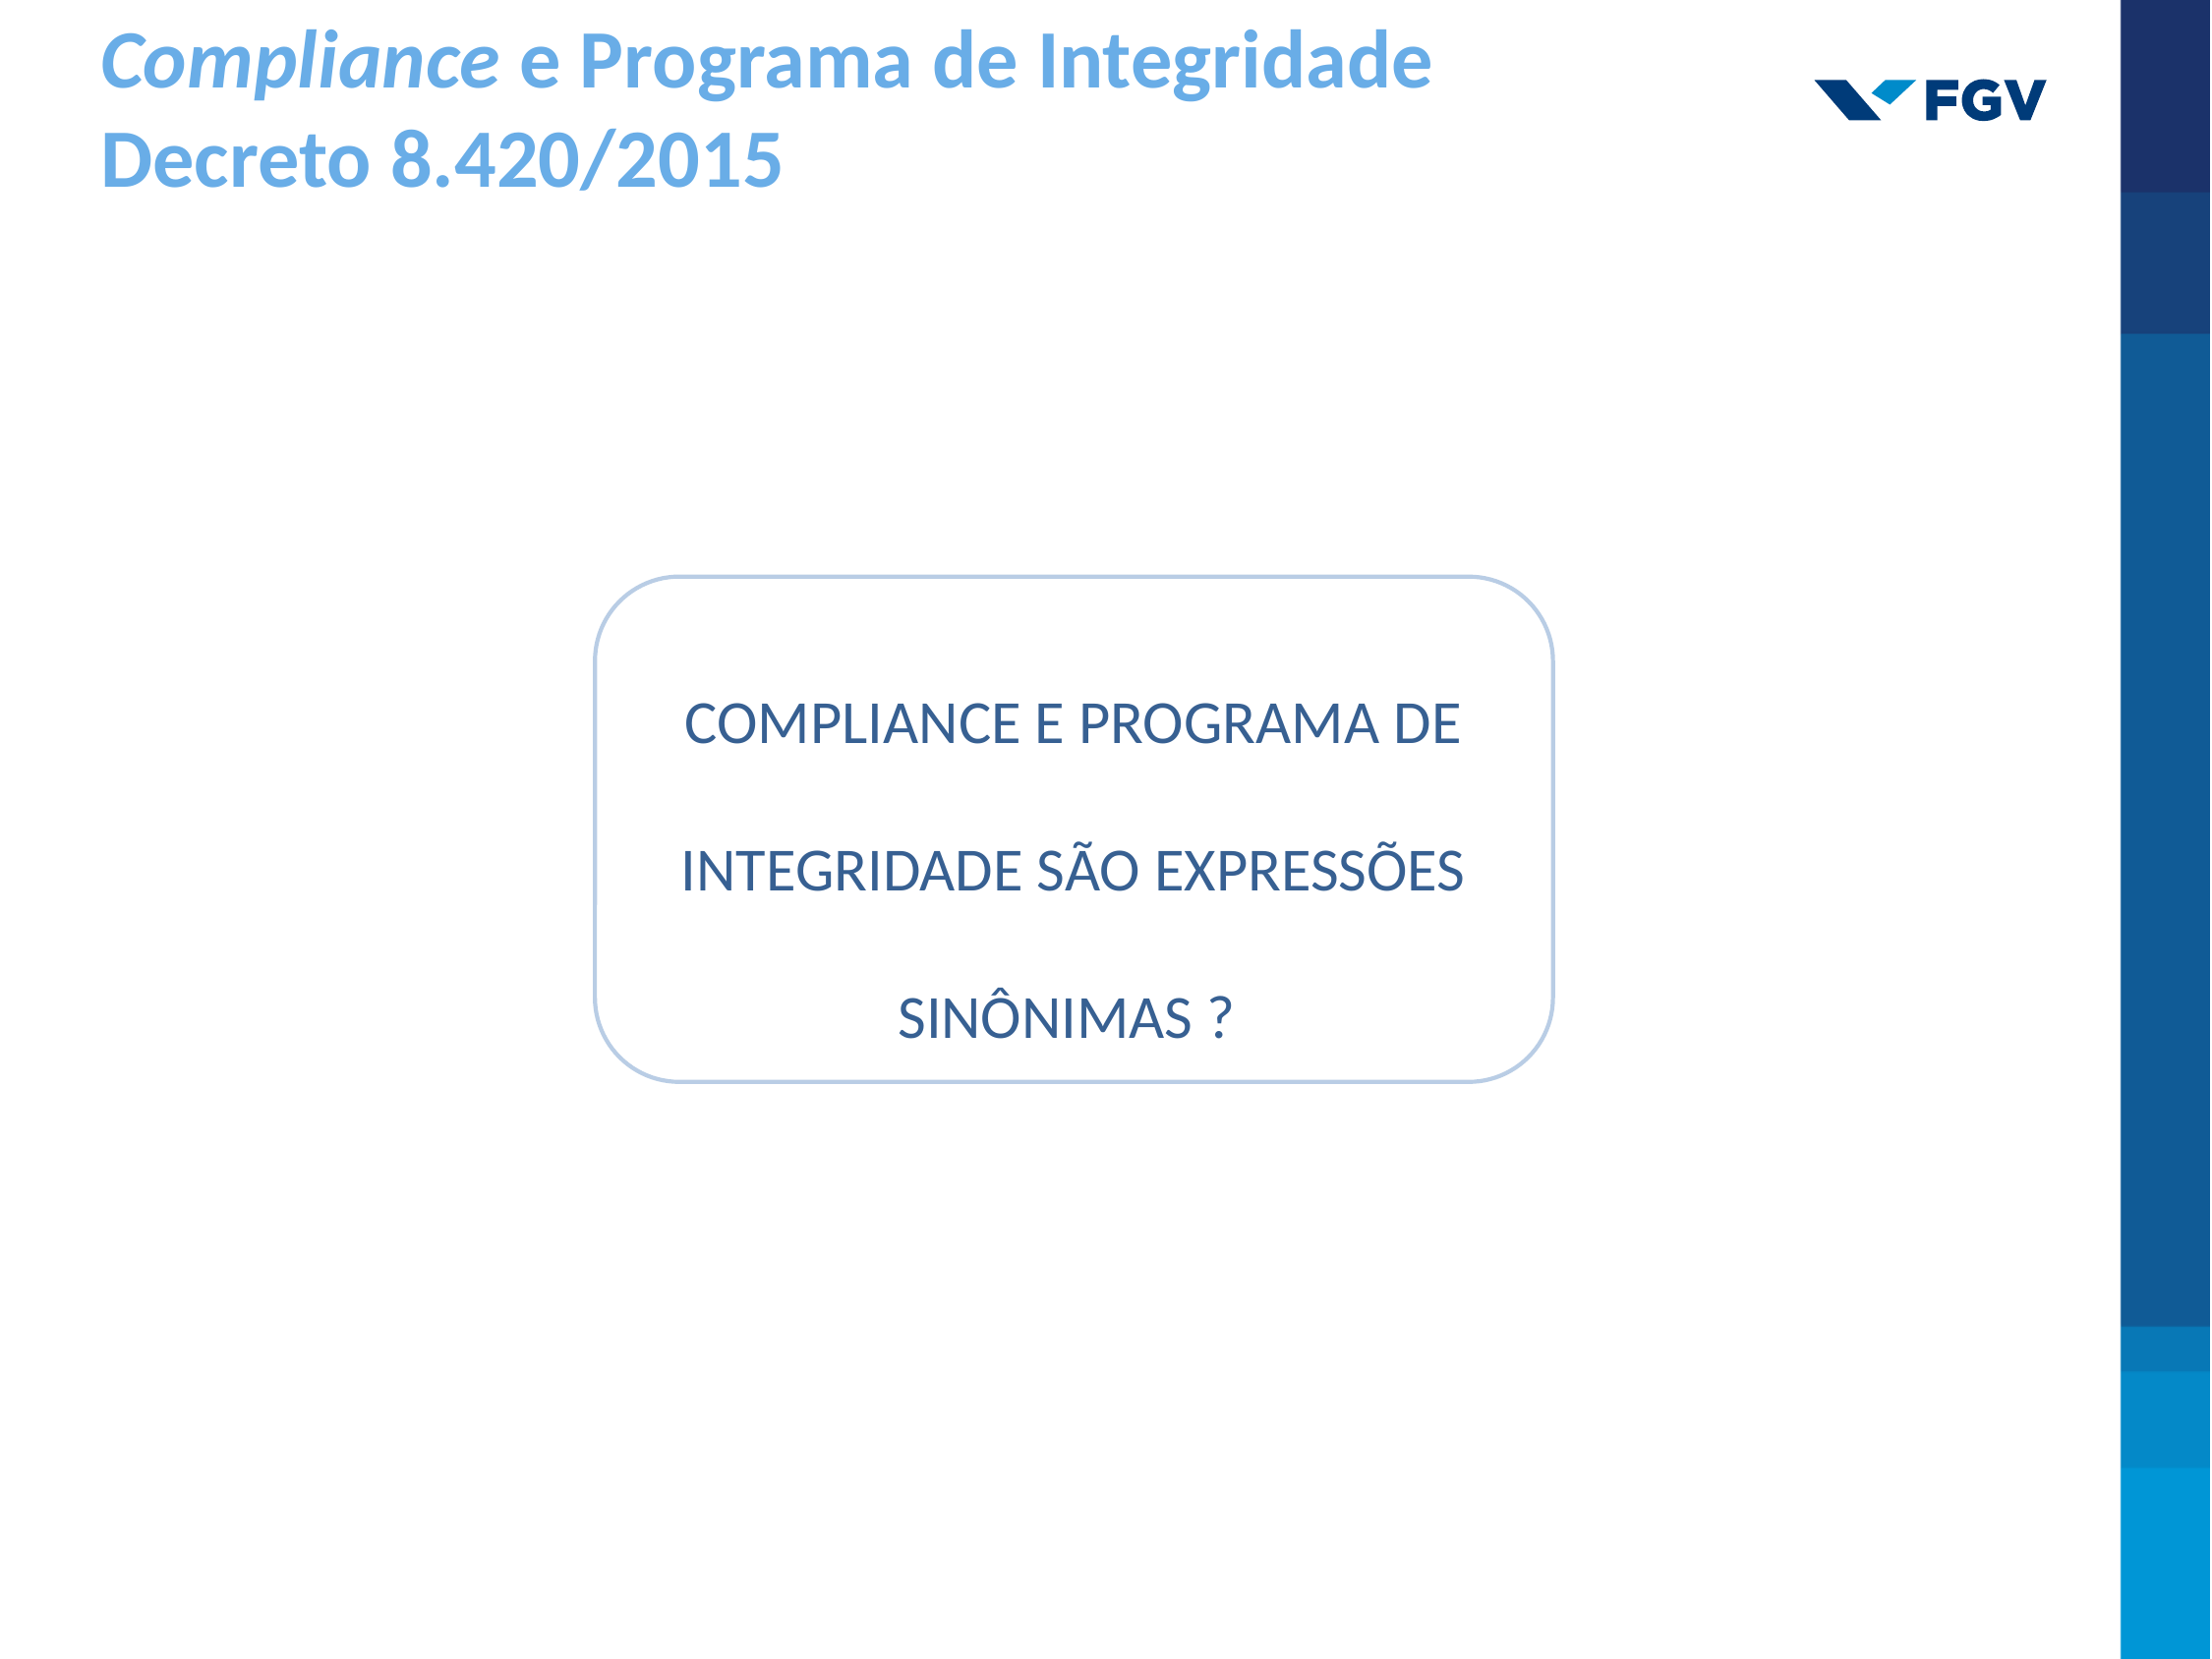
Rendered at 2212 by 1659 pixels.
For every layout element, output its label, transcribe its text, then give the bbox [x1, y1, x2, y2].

text_box COMPLIANCE E PROGRAMA DE INTEGRIDADE SÃO EXPRESSÕES SINÔNIMAS ? [593, 574, 1555, 1084]
list Compliance e Programa de Integridade Decreto 8.420/2015 [86, 52, 1596, 157]
picture [2, 0, 2210, 1659]
